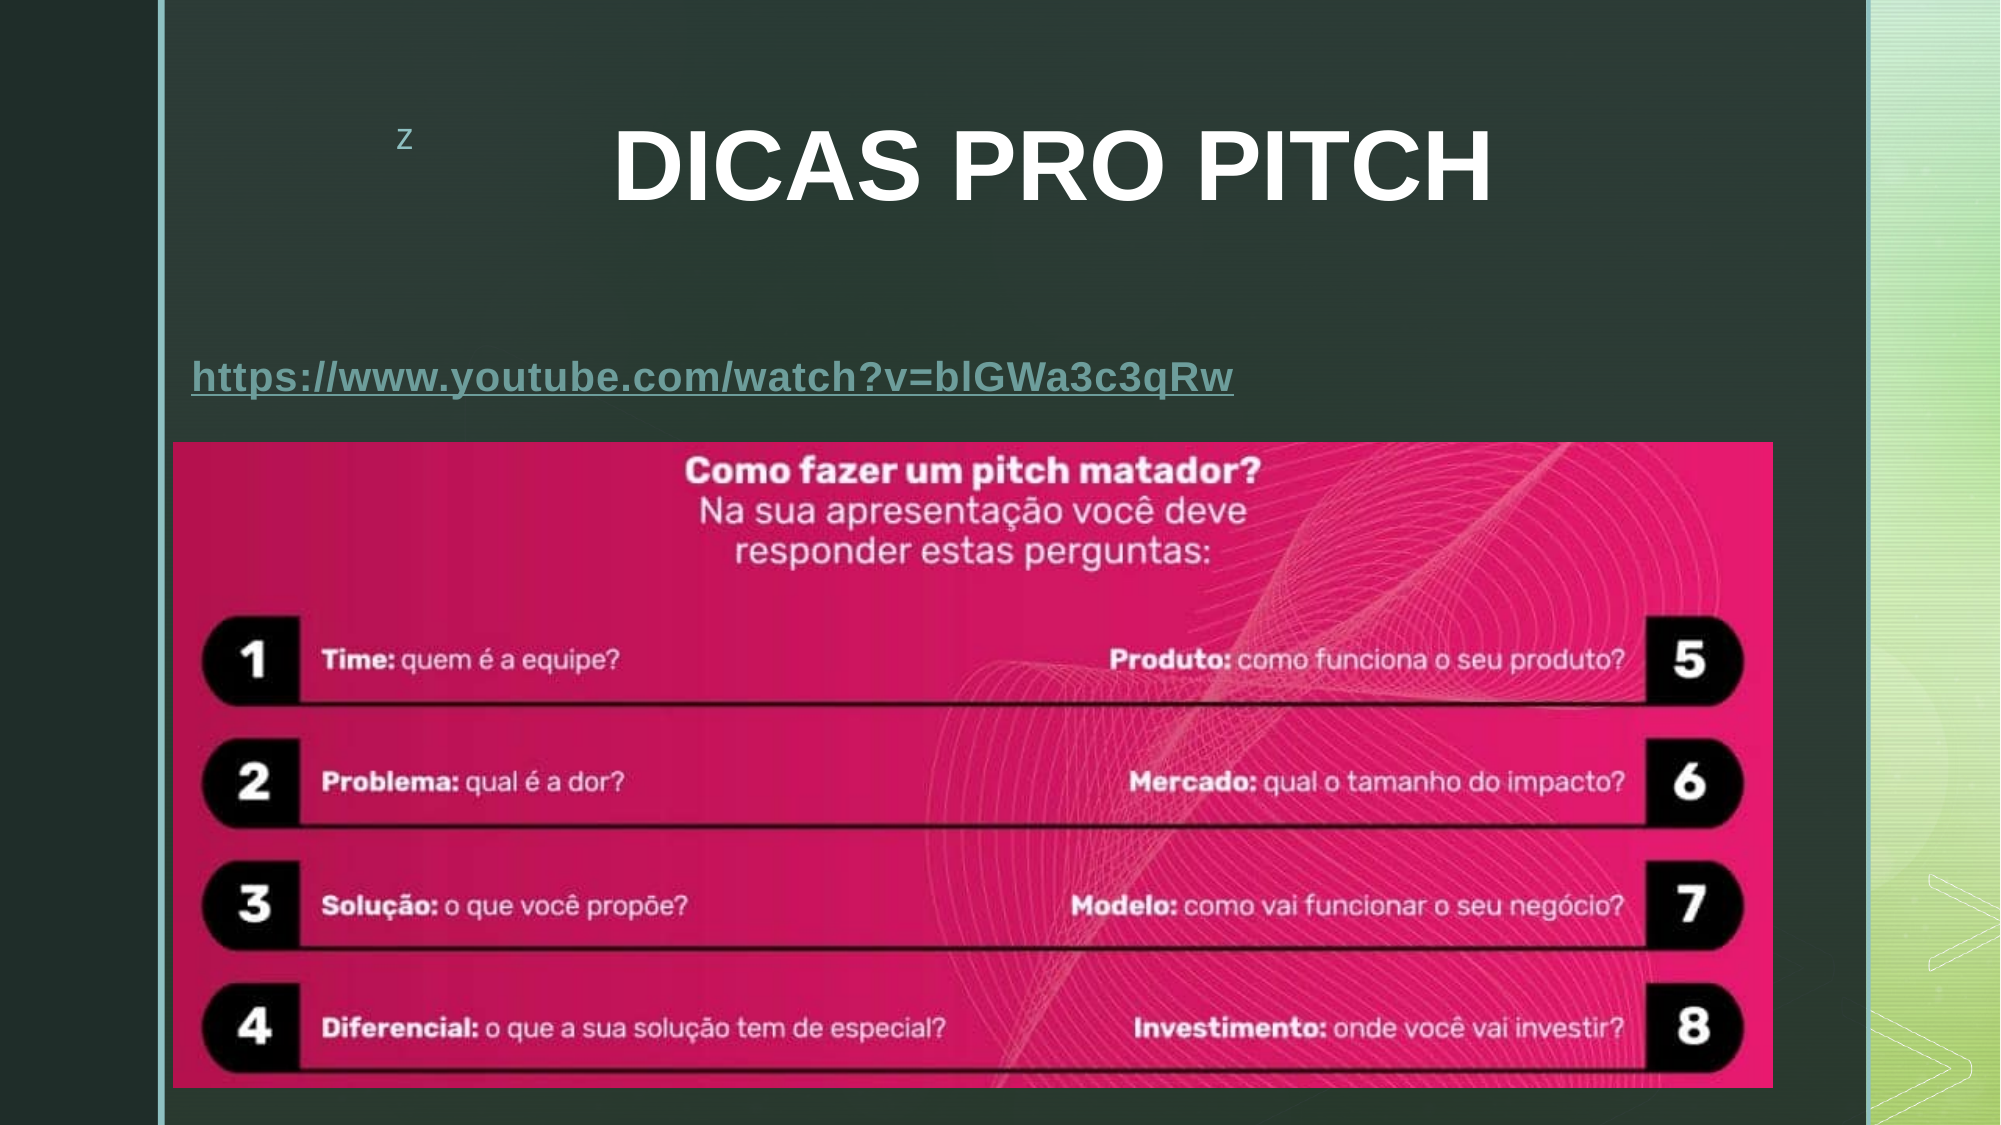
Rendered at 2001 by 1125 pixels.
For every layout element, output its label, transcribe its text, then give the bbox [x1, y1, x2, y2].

text_box Regras o Prof: [0, 268, 6, 384]
text_box DICAS PRO PITCH [401, 106, 1707, 253]
picture [172, 441, 1774, 1088]
picture [1871, 0, 2001, 1125]
text_box https://www.youtube.com/watch?v=blGWa3c3qRw [176, 342, 1250, 408]
